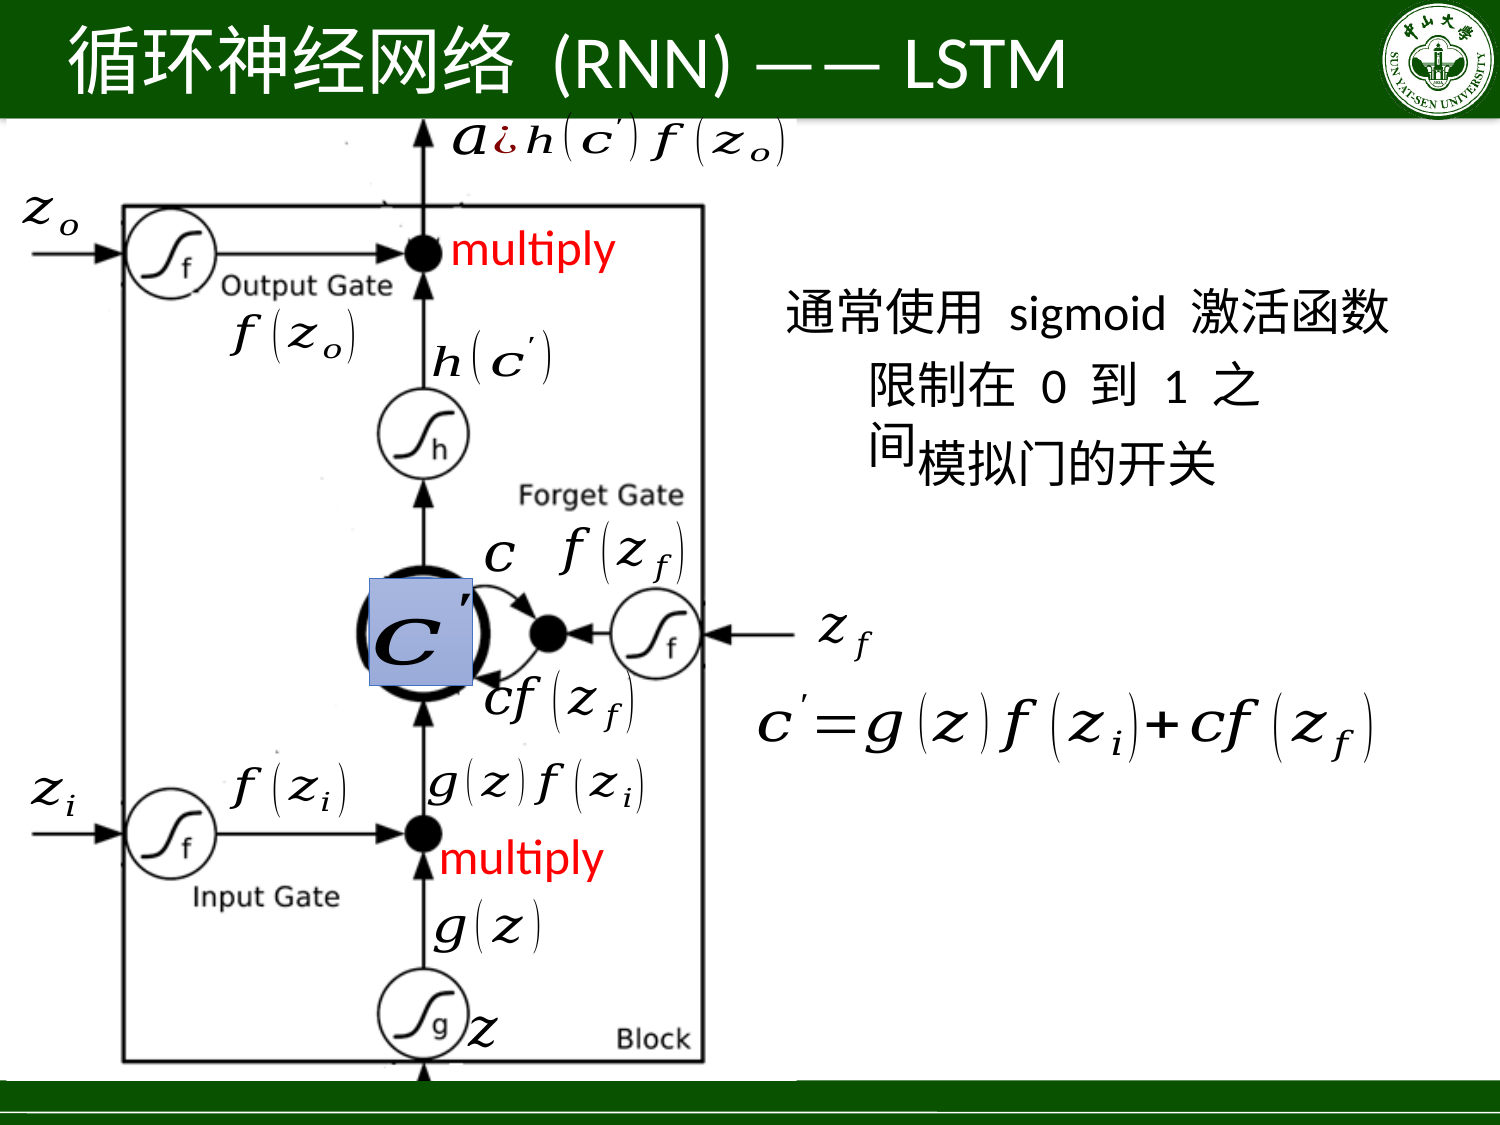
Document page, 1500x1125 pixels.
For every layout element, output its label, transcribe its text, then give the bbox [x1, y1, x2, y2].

picture [6, 119, 797, 1081]
text_box [0, 1113, 1500, 1125]
picture [1378, 0, 1498, 120]
text_box 限制在 0 到 1 之间 [853, 345, 1325, 481]
text_box 循环神经网络 (RNN) —— LSTM [0, 0, 1378, 119]
text_box 模拟门的开关 [902, 425, 1500, 500]
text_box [390, 609, 451, 670]
text_box [0, 1080, 1500, 1112]
text_box 通常使用 sigmoid 激活函数 [797, 273, 1407, 349]
